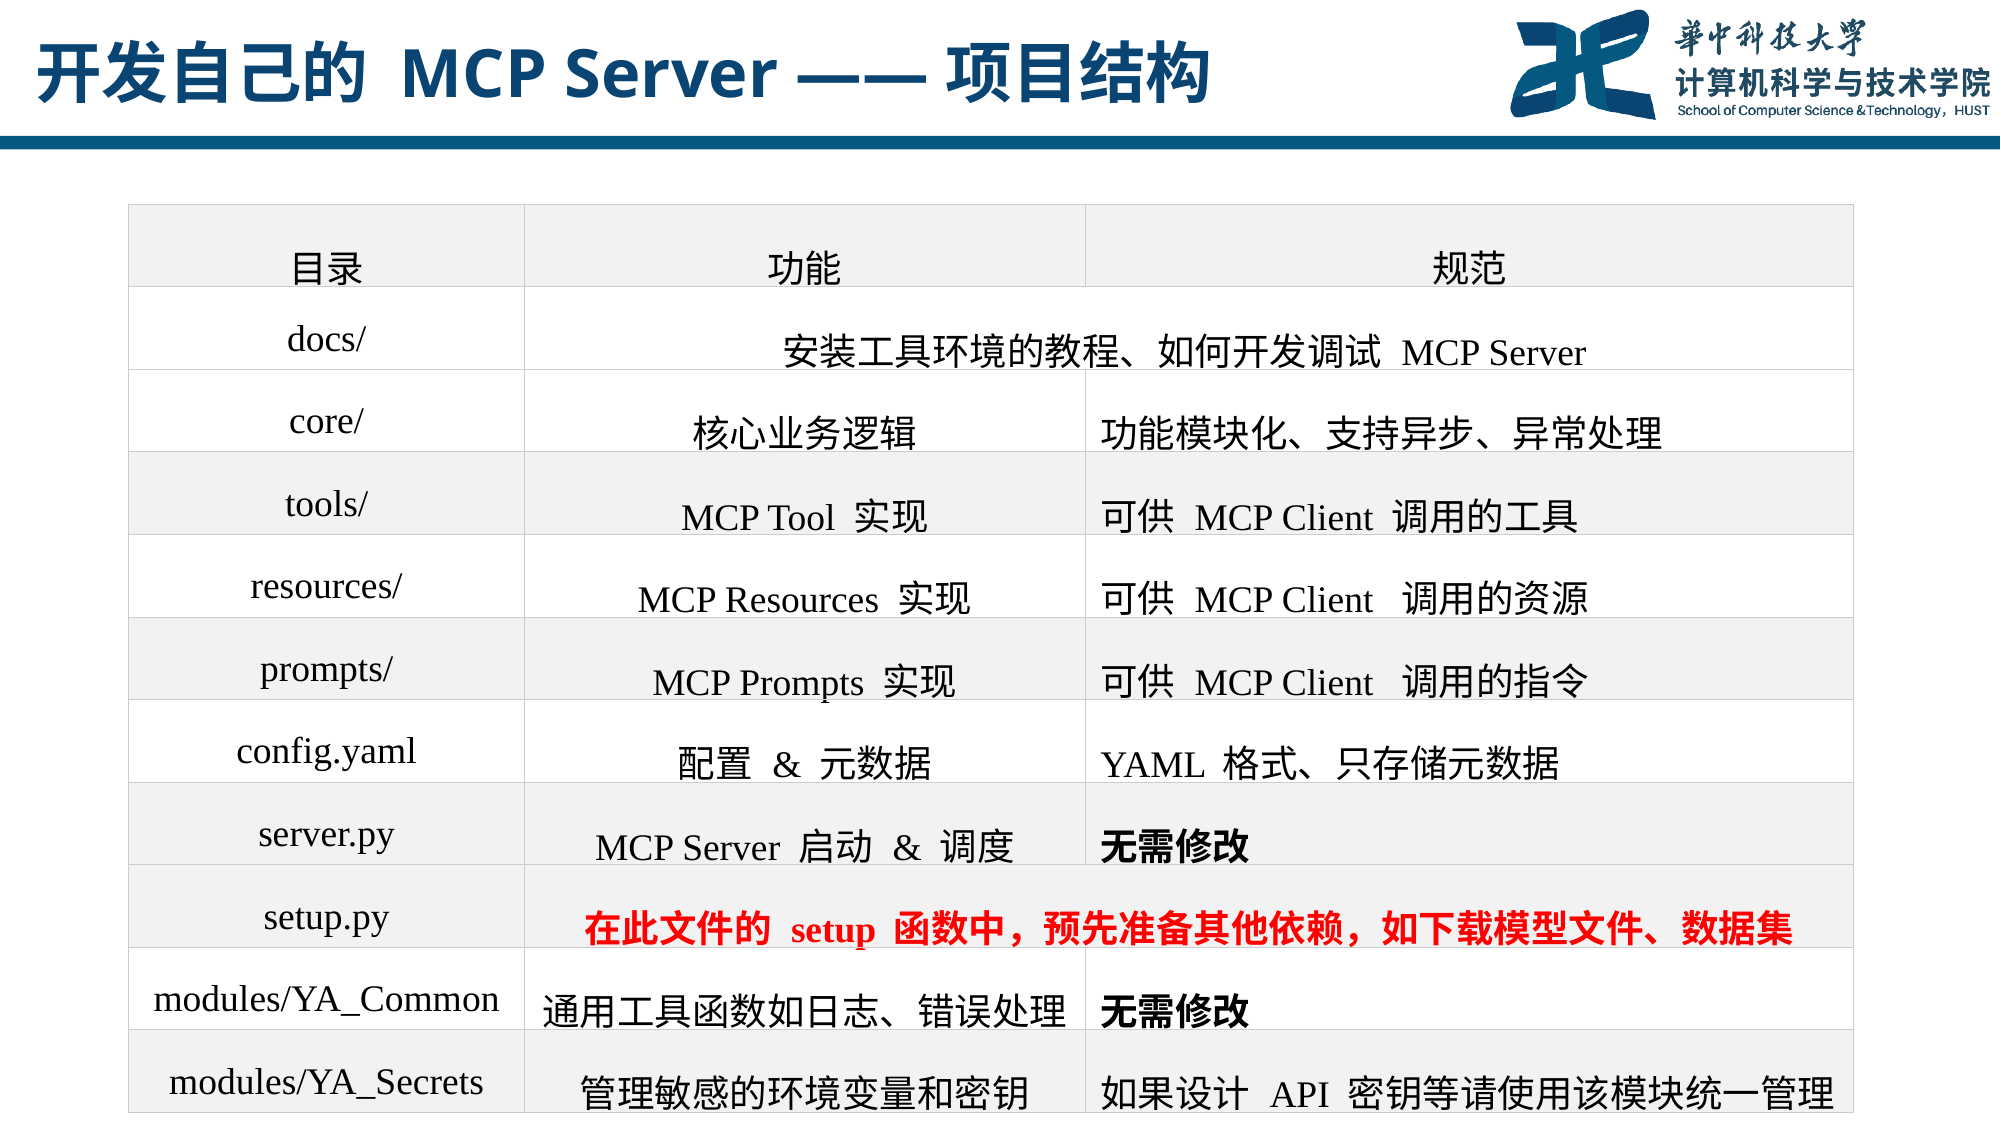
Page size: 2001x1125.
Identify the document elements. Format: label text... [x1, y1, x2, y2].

table_cell setup.py [129, 865, 524, 947]
table_cell 在此文件的 setup 函数中，预先准备其他依赖，如下载模型文件、数据集 [525, 865, 1853, 947]
text_box [0, 135, 2000, 150]
table_header 规范 [1086, 205, 1853, 286]
table_cell MCP Resources 实现 [525, 535, 1085, 617]
table_cell tools/ [129, 452, 524, 534]
table_cell 功能模块化、支持异步、异常处理 [1086, 370, 1853, 451]
table_cell modules/YA_Secrets [129, 1030, 524, 1112]
table_header 目录 [129, 205, 524, 286]
table_cell 安装工具环境的教程、如何开发调试 MCP Server [525, 287, 1853, 369]
table_cell 可供 MCP Client 调用的指令 [1086, 618, 1853, 699]
table_cell 无需修改 [1086, 948, 1853, 1029]
table_cell core/ [129, 370, 524, 451]
table_cell modules/YA_Common [129, 948, 524, 1029]
table_cell config.yaml [129, 700, 524, 782]
table_cell 可供 MCP Client 调用的工具 [1086, 452, 1853, 534]
table_cell 核心业务逻辑 [525, 370, 1085, 451]
table_cell MCP Server 启动 & 调度 [525, 783, 1085, 864]
text_box 开发自己的 MCP Server ——项目结构 [20, 23, 1371, 119]
table_cell 可供 MCP Client 调用的资源 [1086, 535, 1853, 617]
table_cell 如果设计 API 密钥等请使用该模块统一管理 [1086, 1030, 1853, 1112]
table_cell 通用工具函数如日志、错误处理 [525, 948, 1085, 1029]
table_cell 配置 & 元数据 [525, 700, 1085, 782]
table_header 功能 [525, 205, 1085, 286]
picture [1510, 9, 1990, 120]
table_cell YAML 格式、只存储元数据 [1086, 700, 1853, 782]
table_cell resources/ [129, 535, 524, 617]
table_cell prompts/ [129, 618, 524, 699]
table_cell MCP Tool 实现 [525, 452, 1085, 534]
table_cell 管理敏感的环境变量和密钥 [525, 1030, 1085, 1112]
table_cell docs/ [129, 287, 524, 369]
table_cell 无需修改 [1086, 783, 1853, 864]
table_cell server.py [129, 783, 524, 864]
table_cell MCP Prompts 实现 [525, 618, 1085, 699]
